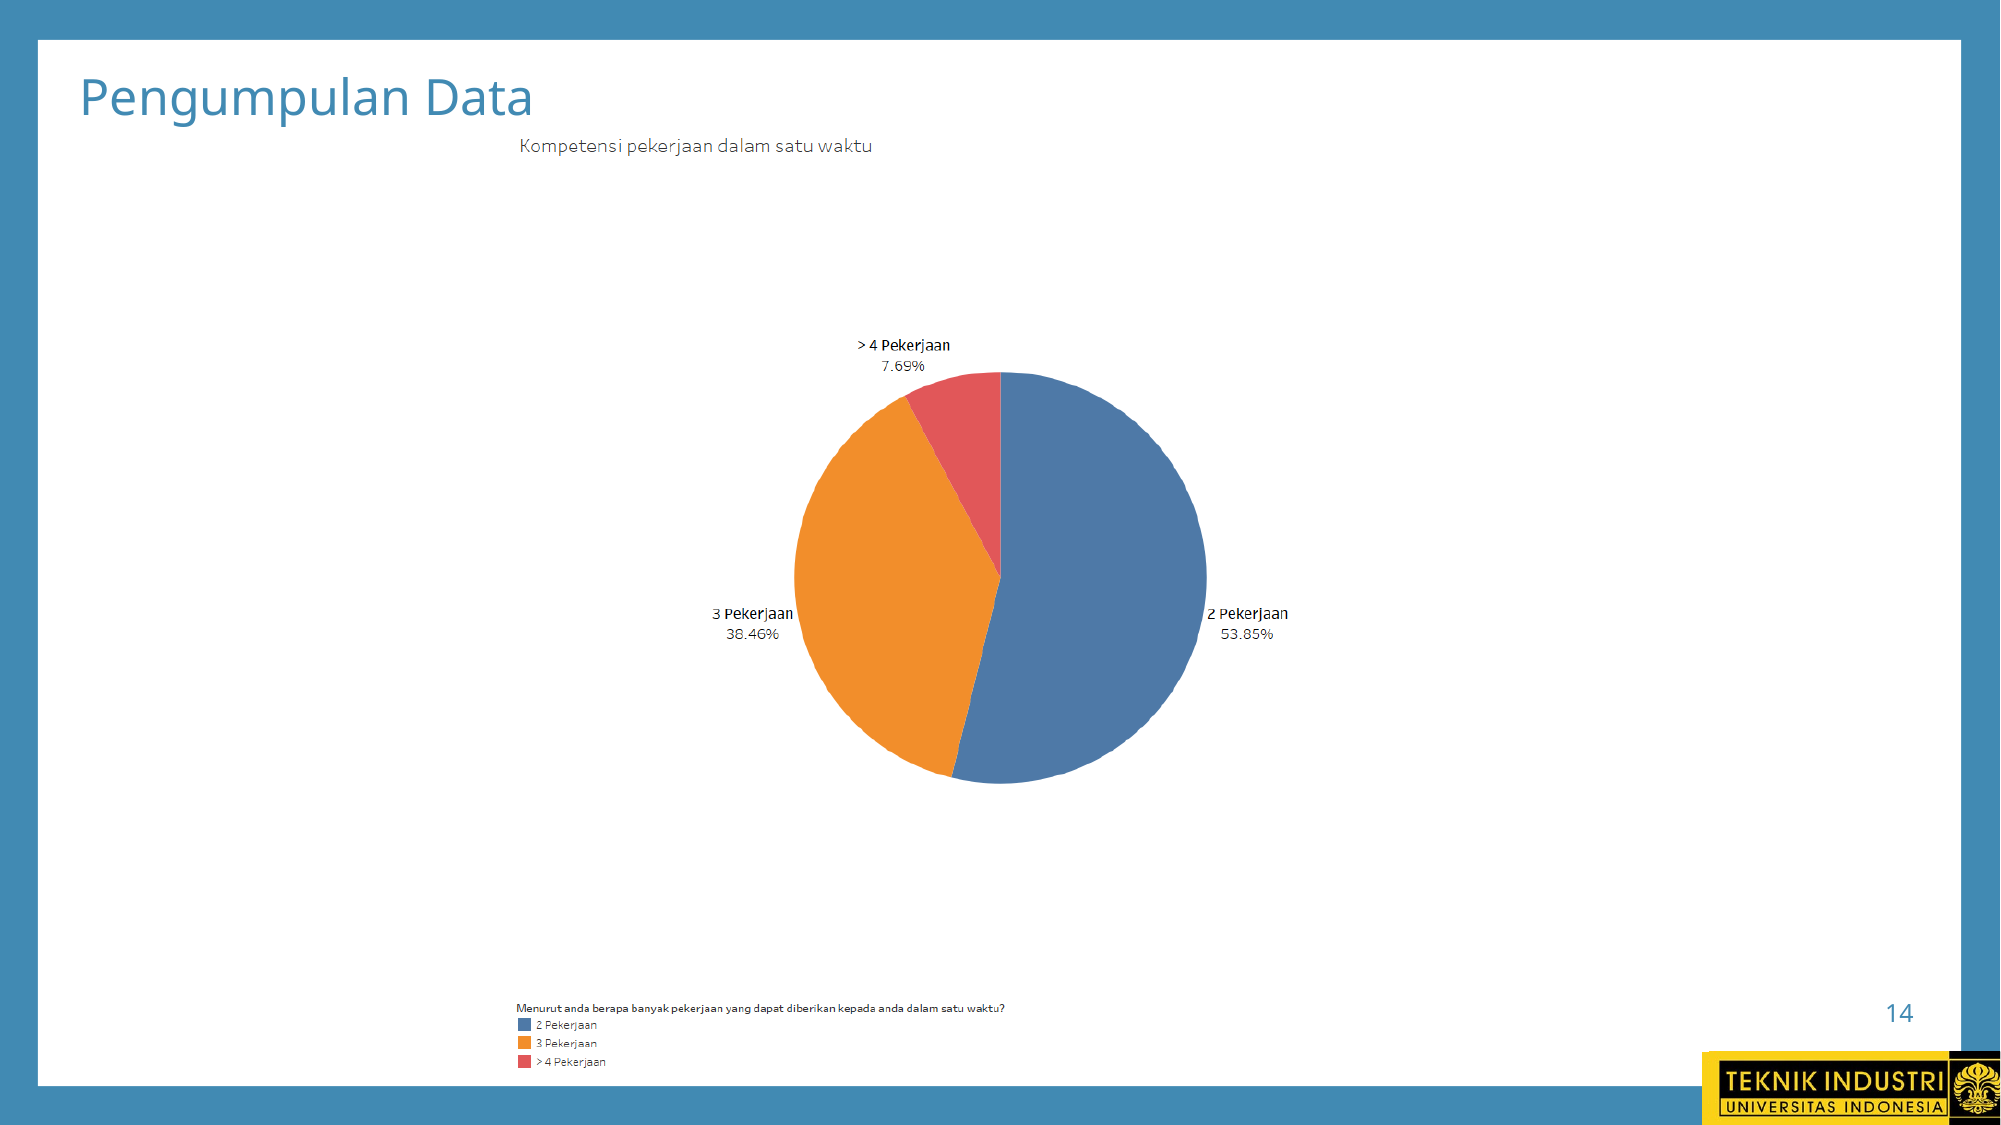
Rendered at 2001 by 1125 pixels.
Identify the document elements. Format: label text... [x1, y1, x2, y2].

picture [515, 125, 1485, 1071]
title Pengumpulan Data [64, 54, 776, 144]
picture [1702, 1051, 2001, 1125]
slide_number 14 [1863, 985, 1929, 1045]
